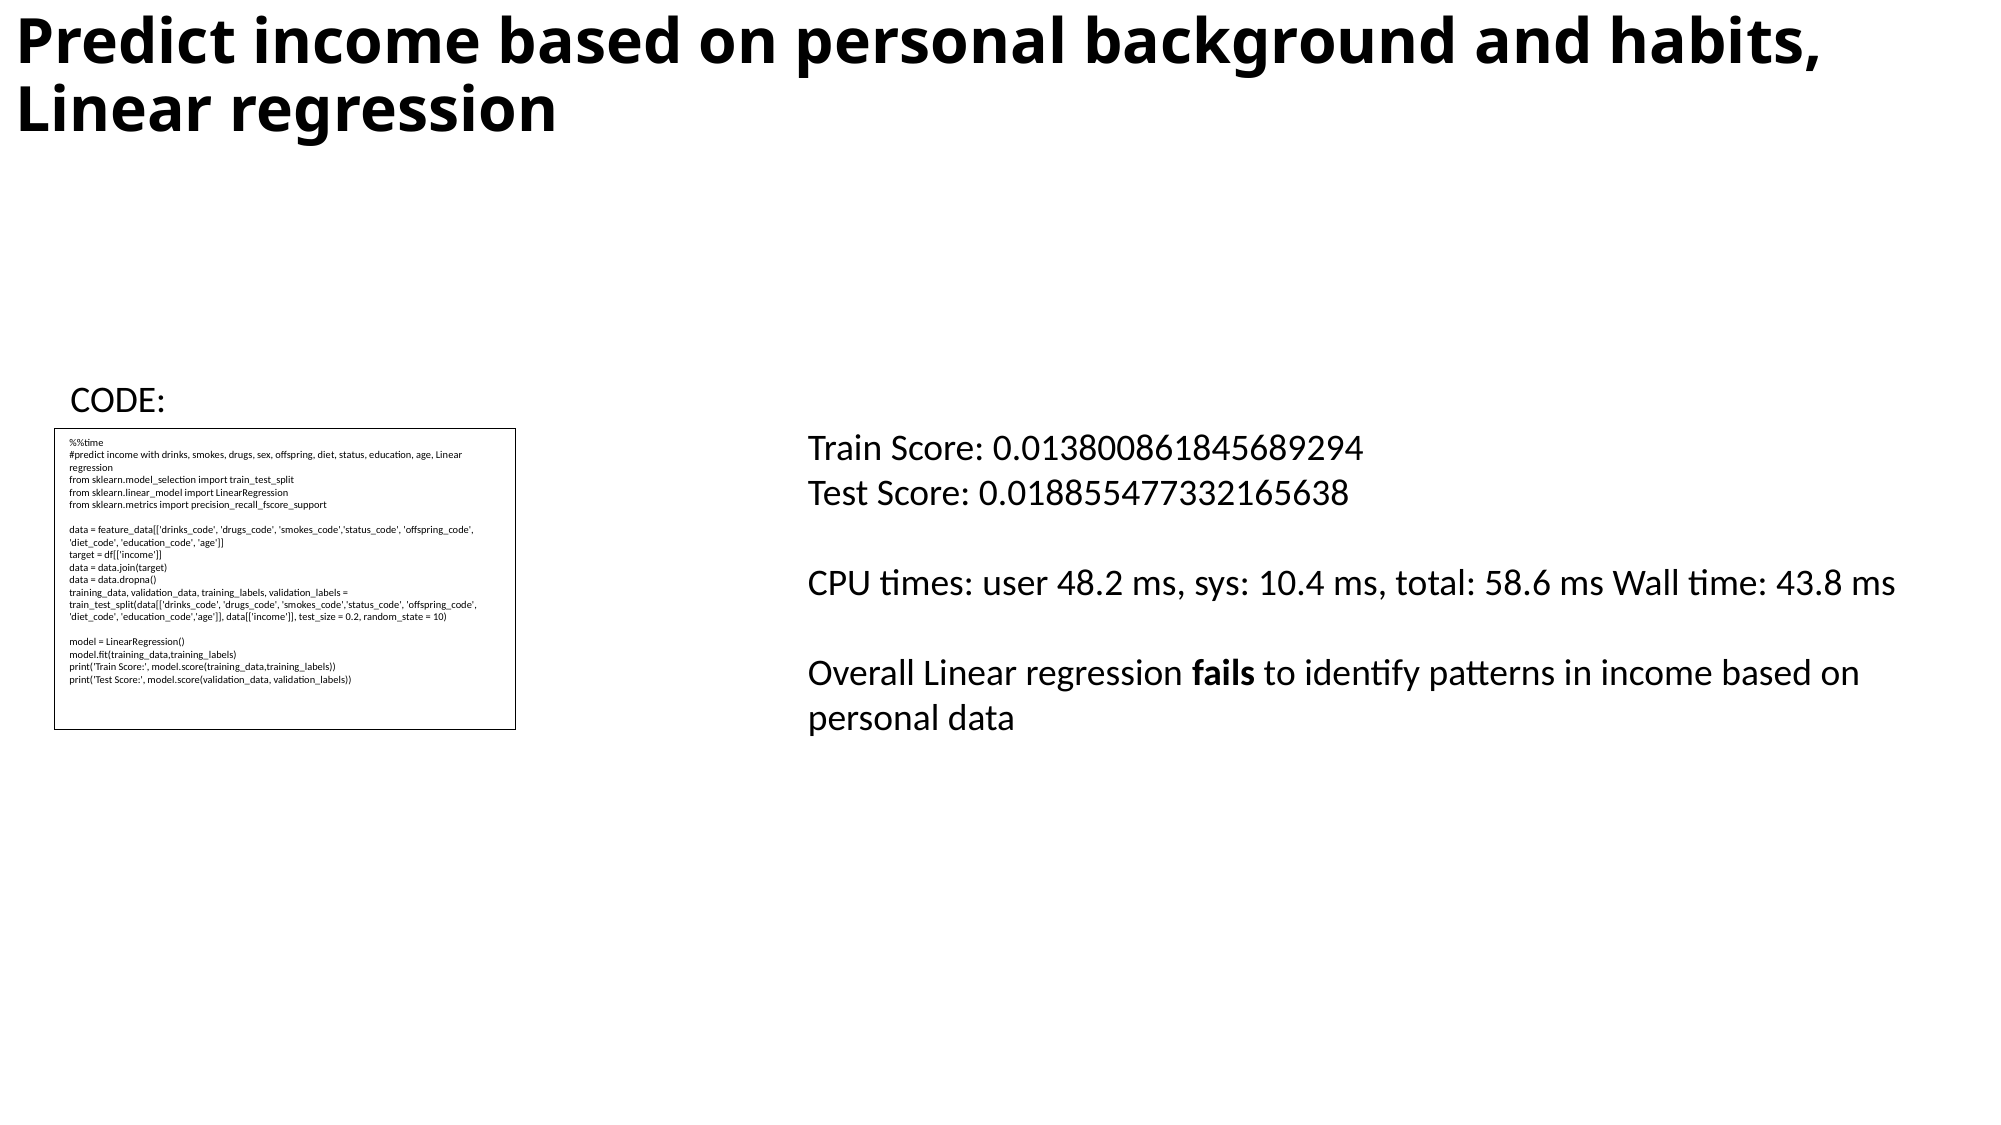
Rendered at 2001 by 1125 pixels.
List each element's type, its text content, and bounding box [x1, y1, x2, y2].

title Predict income based on personal background and habits, Linear regression [0, 0, 2000, 186]
text_box %%time #predict income with drinks, smokes, drugs, sex, offspring, diet, status, education, age, Linear regression from sklearn.model_selection import train_test_split from sklearn.linear_model import LinearRegression from sklearn.metrics import precision_recall_fscore_support data = feature_data[['drinks_code', 'drugs_code', 'smokes_code','status_code', 'offspring_code', 'diet_code', 'education_code', 'age']] target = df[['income']] data = data.join(target) data = data.dropna() training_data, validation_data, training_labels, validation_labels = train_test_split(data[['drinks_code', 'drugs_code', 'smokes_code','status_code', 'offspring_code', 'diet_code', 'education_code','age']], data[['income']], test_size = 0.2, random_state = 10) model = LinearRegression() model.fit(training_data,training_labels) print('Train Score:', model.score(training_data,training_labels)) print('Test Score:', model.score(validation_data, validation_labels)) [54, 428, 516, 730]
text_box CODE: [55, 368, 182, 428]
text_box Train Score: 0.013800861845689294 Test Score: 0.018855477332165638 CPU times: user 48.2 ms, sys: 10.4 ms, total: 58.6 ms Wall time: 43.8 ms Overall Linear regression fails to identify patterns in income based on personal data [793, 415, 1926, 746]
